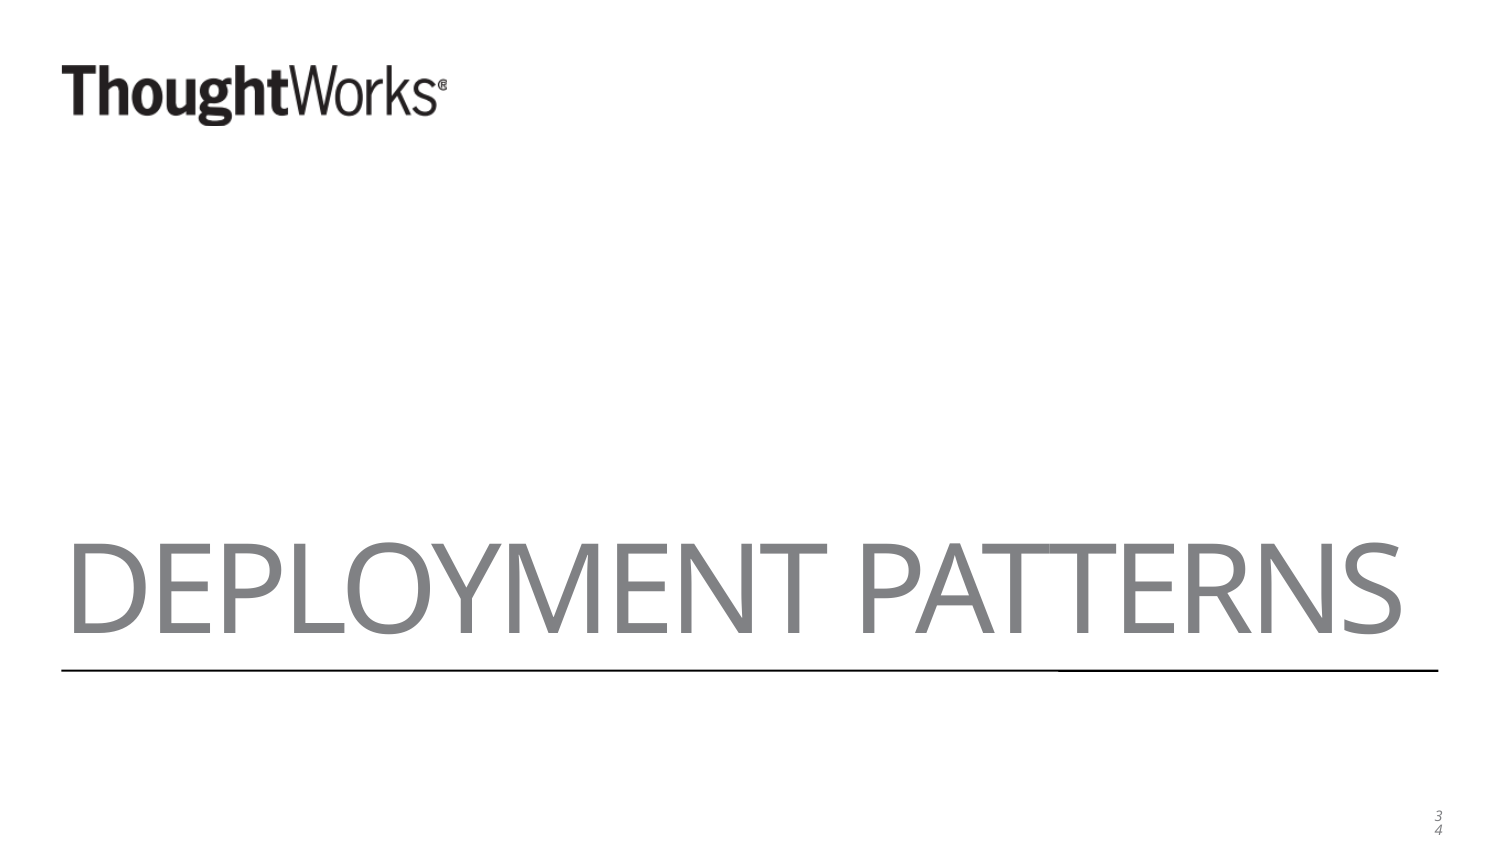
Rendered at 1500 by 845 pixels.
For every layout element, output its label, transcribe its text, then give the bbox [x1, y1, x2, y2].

slide_number 34 [1425, 801, 1457, 827]
title Deployment patterns [62, 165, 1438, 655]
